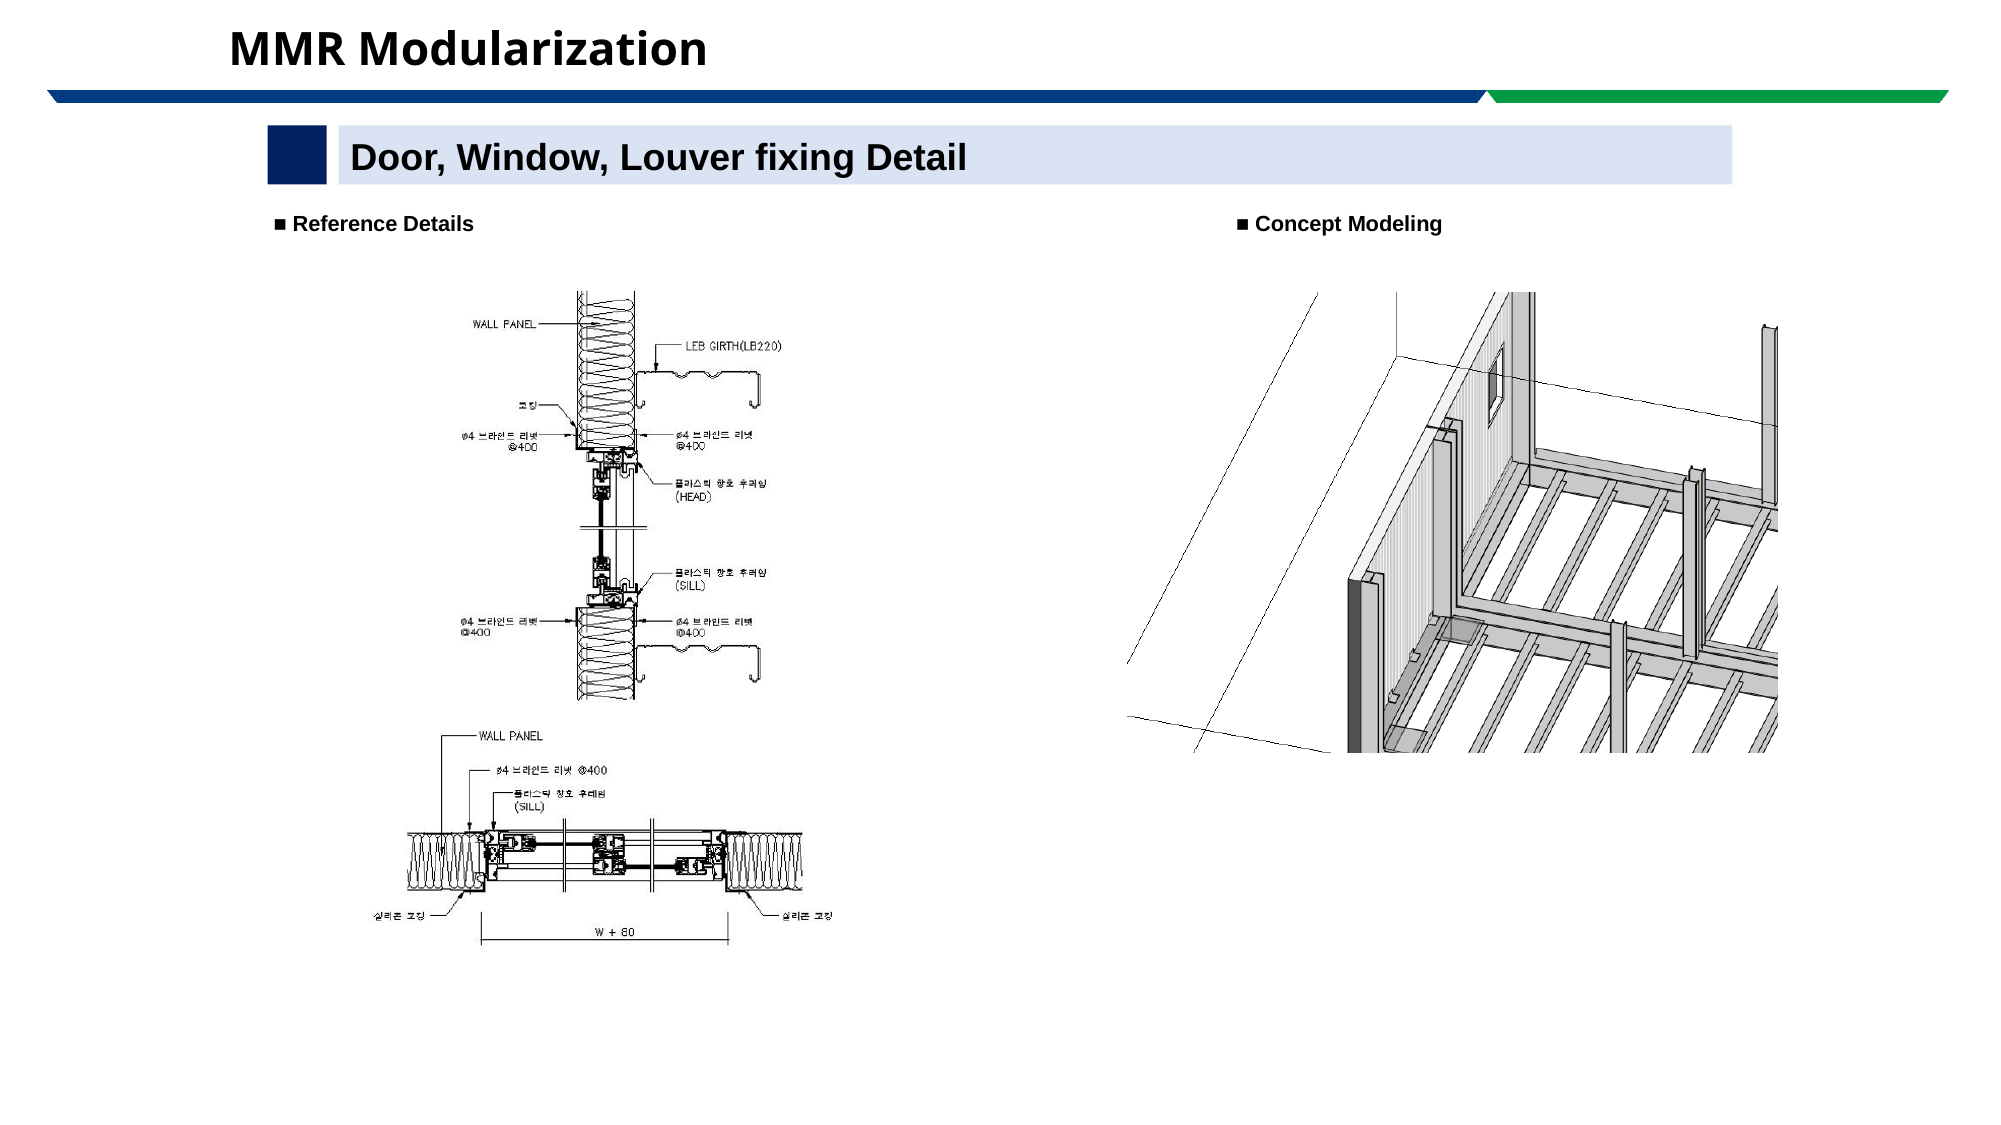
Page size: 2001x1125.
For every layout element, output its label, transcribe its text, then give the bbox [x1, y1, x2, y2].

picture [1127, 292, 1778, 753]
picture [267, 261, 946, 983]
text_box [267, 125, 1733, 185]
picture [47, 90, 1949, 103]
text_box ■ Reference Details [273, 209, 475, 237]
list MMR Modularization [213, 11, 1000, 83]
text_box ■ Concept Modeling [1236, 209, 1444, 237]
